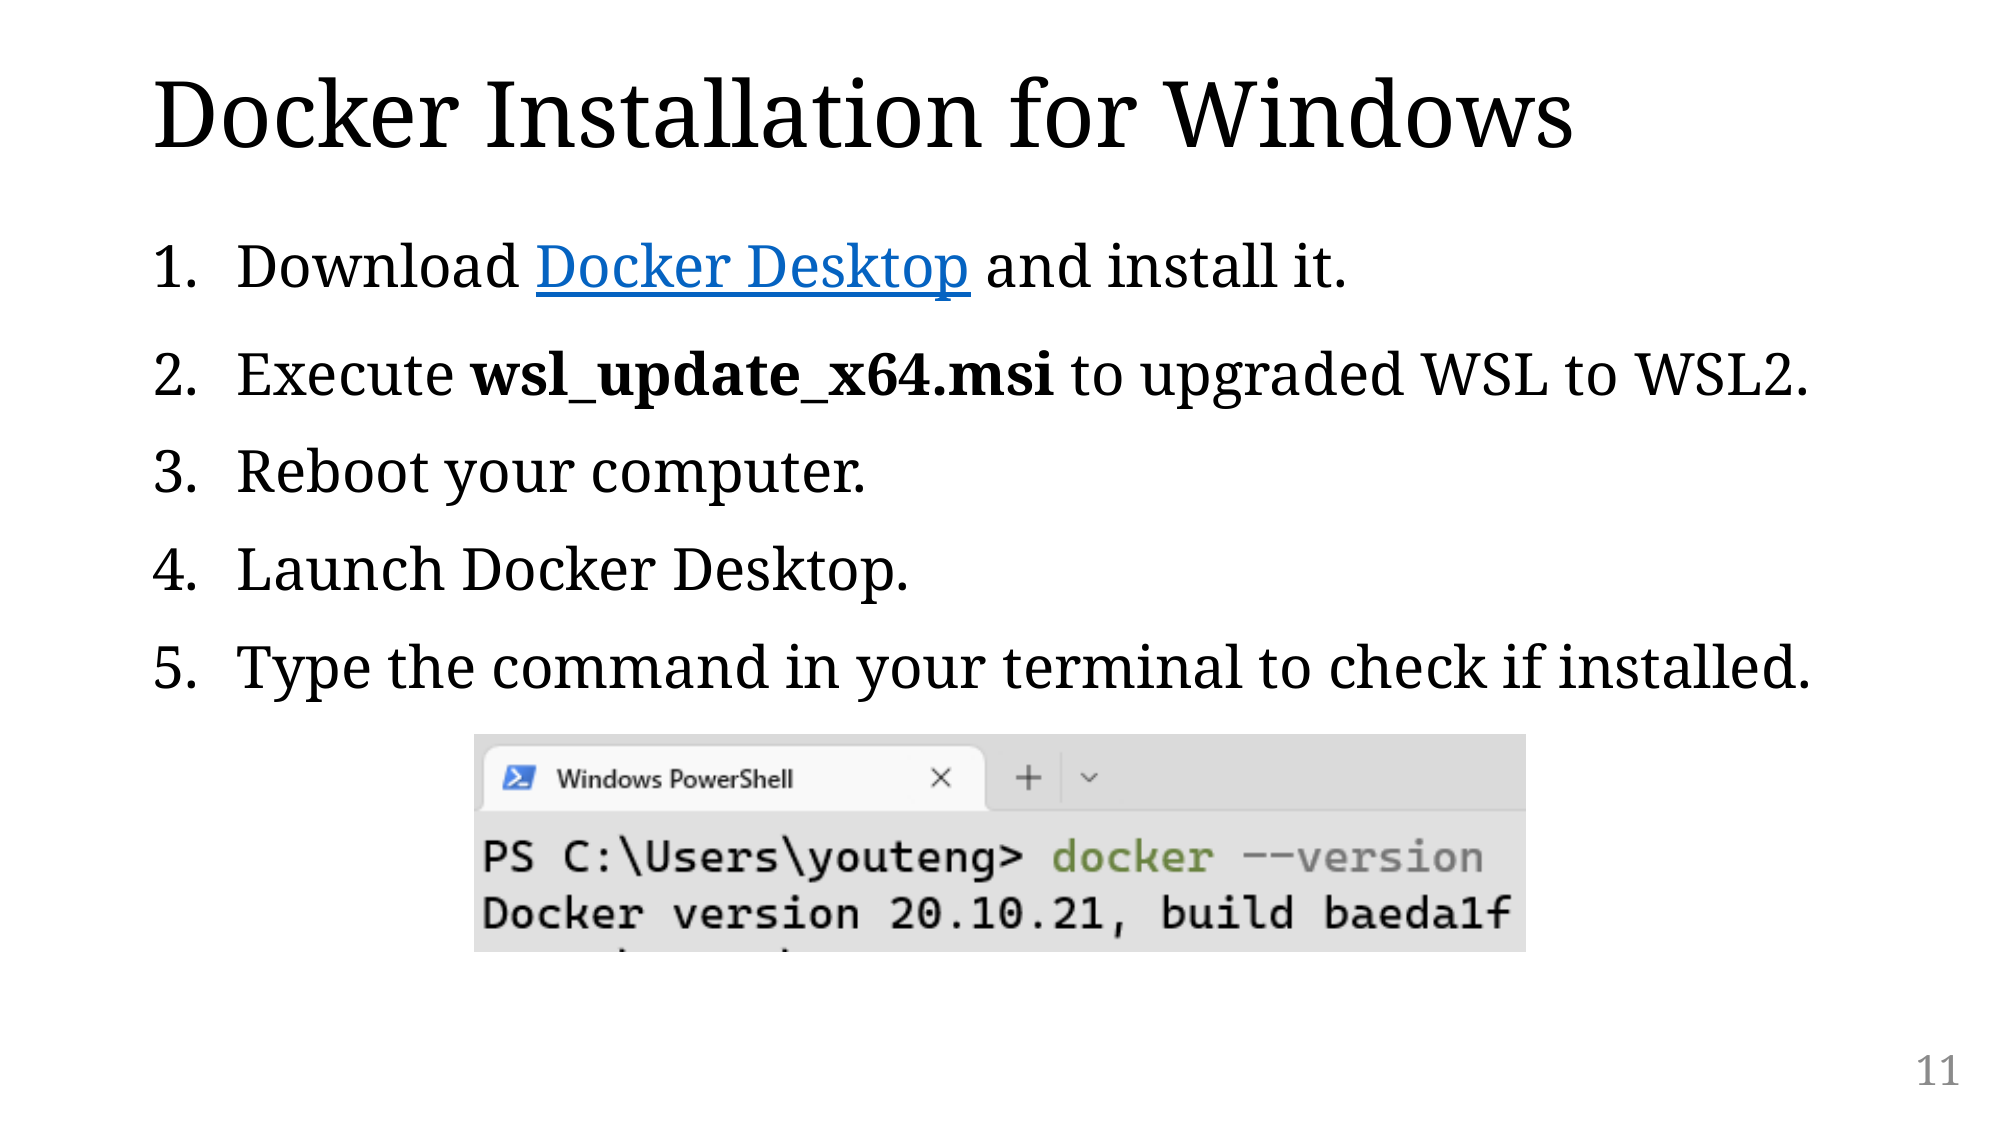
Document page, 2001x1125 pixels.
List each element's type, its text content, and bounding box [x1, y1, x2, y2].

list Download Docker Desktop and install it. Execute wsl_update_x64.msi to upgraded WSL to WSL2. Reboot your computer. Launch Docker Desktop. Type the command in your terminal to check if installed. [137, 214, 1863, 754]
picture [474, 734, 1526, 952]
title Docker Installation for Windows [137, 22, 1863, 214]
slide_number 11 [1791, 1042, 1977, 1103]
